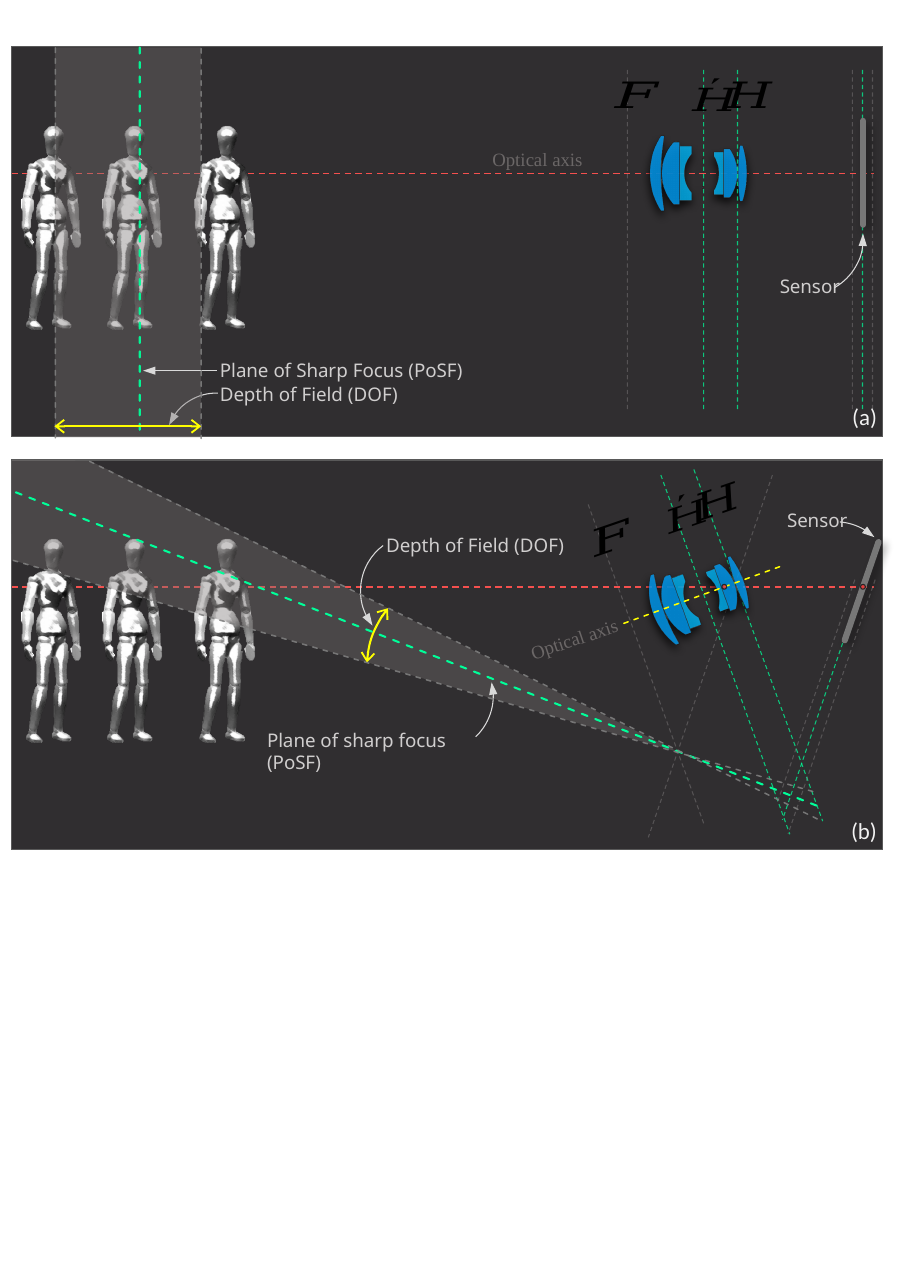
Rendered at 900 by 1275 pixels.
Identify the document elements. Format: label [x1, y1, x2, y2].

text_box [11, 46, 893, 852]
